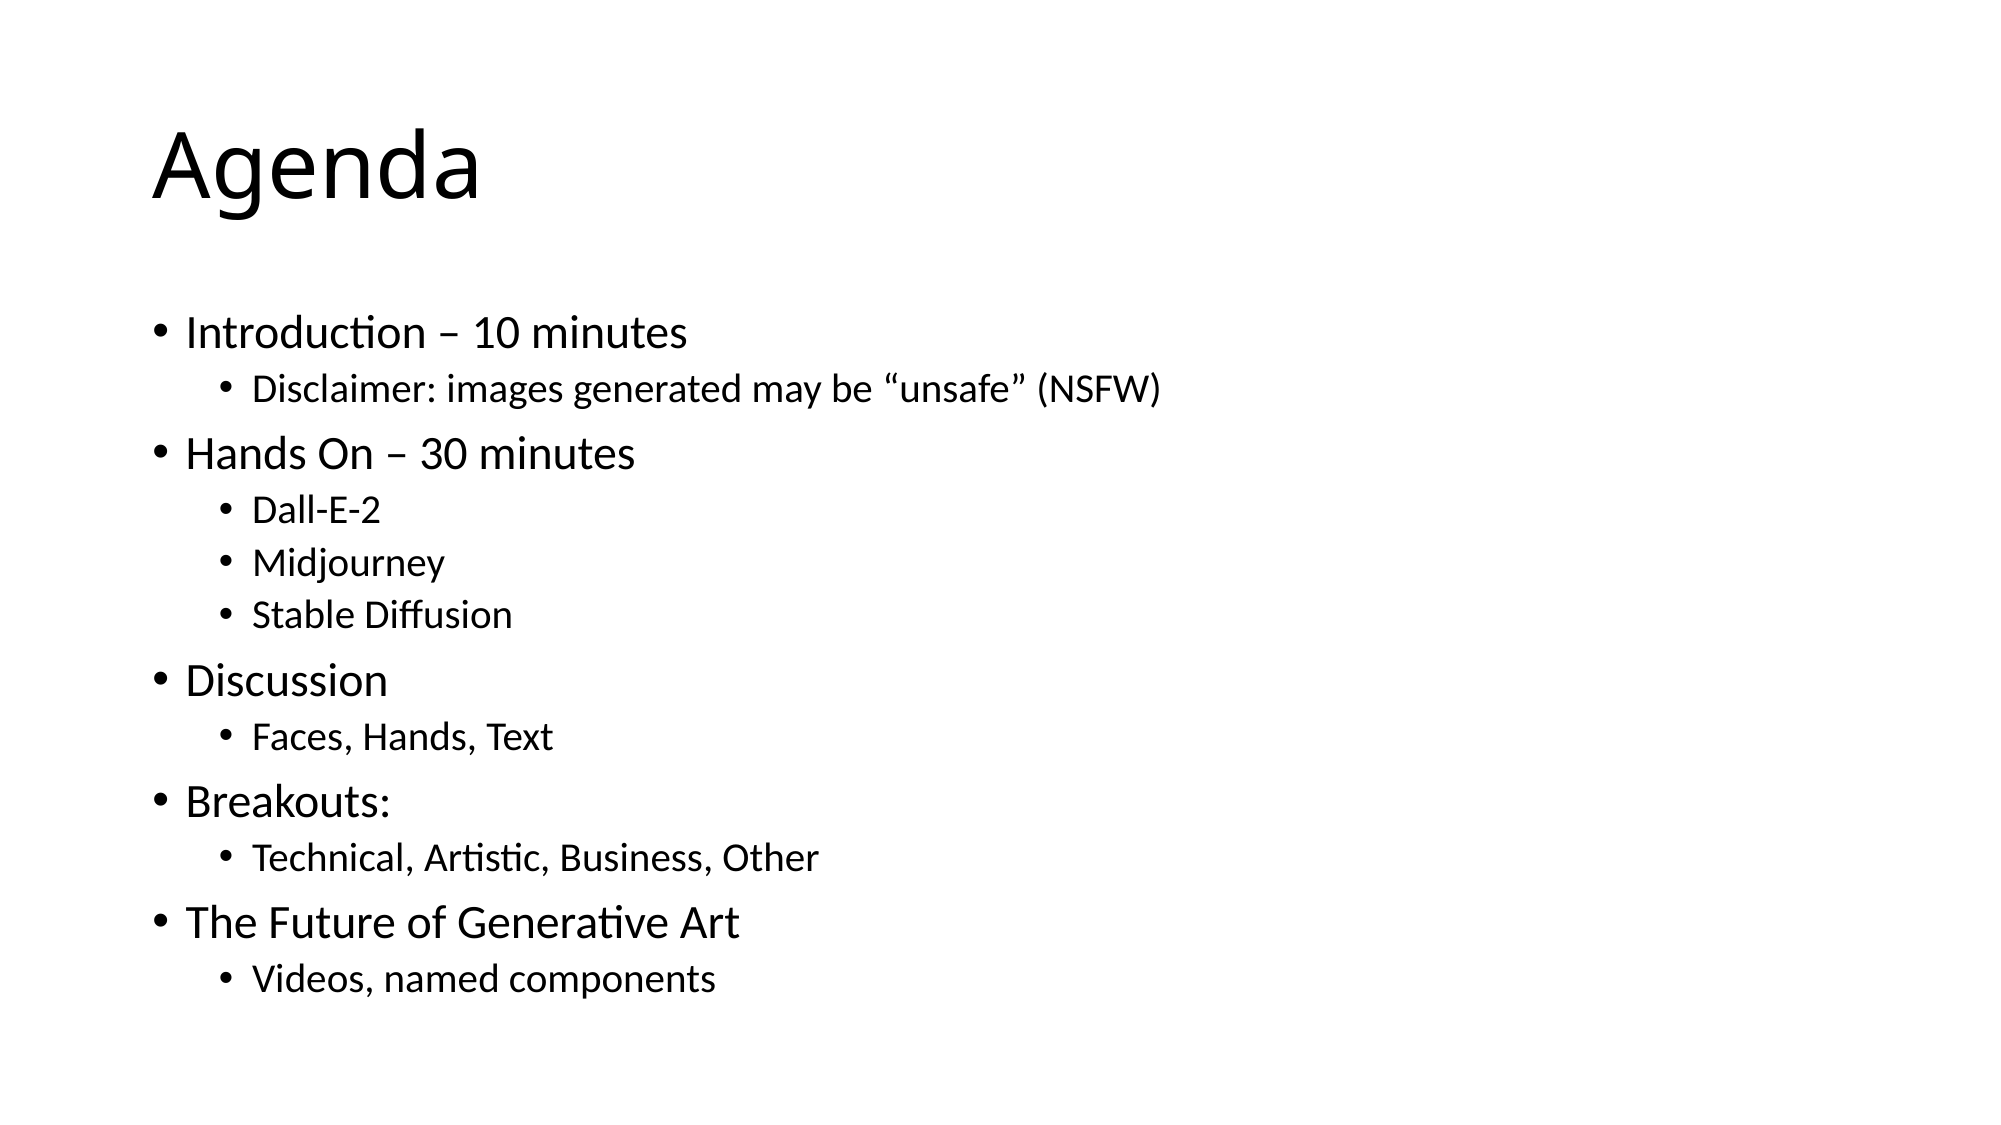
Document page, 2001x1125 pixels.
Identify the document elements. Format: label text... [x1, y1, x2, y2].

list Introduction – 10 minutes Disclaimer: images generated may be “unsafe” (NSFW) Hands On – 30 minutes Dall-E-2 Midjourney Stable Diffusion Discussion Faces, Hands, Text Breakouts: Technical, Artistic, Business, Other The Future of Generative Art Videos, named components [137, 299, 1863, 1014]
title Agenda [137, 59, 1863, 278]
